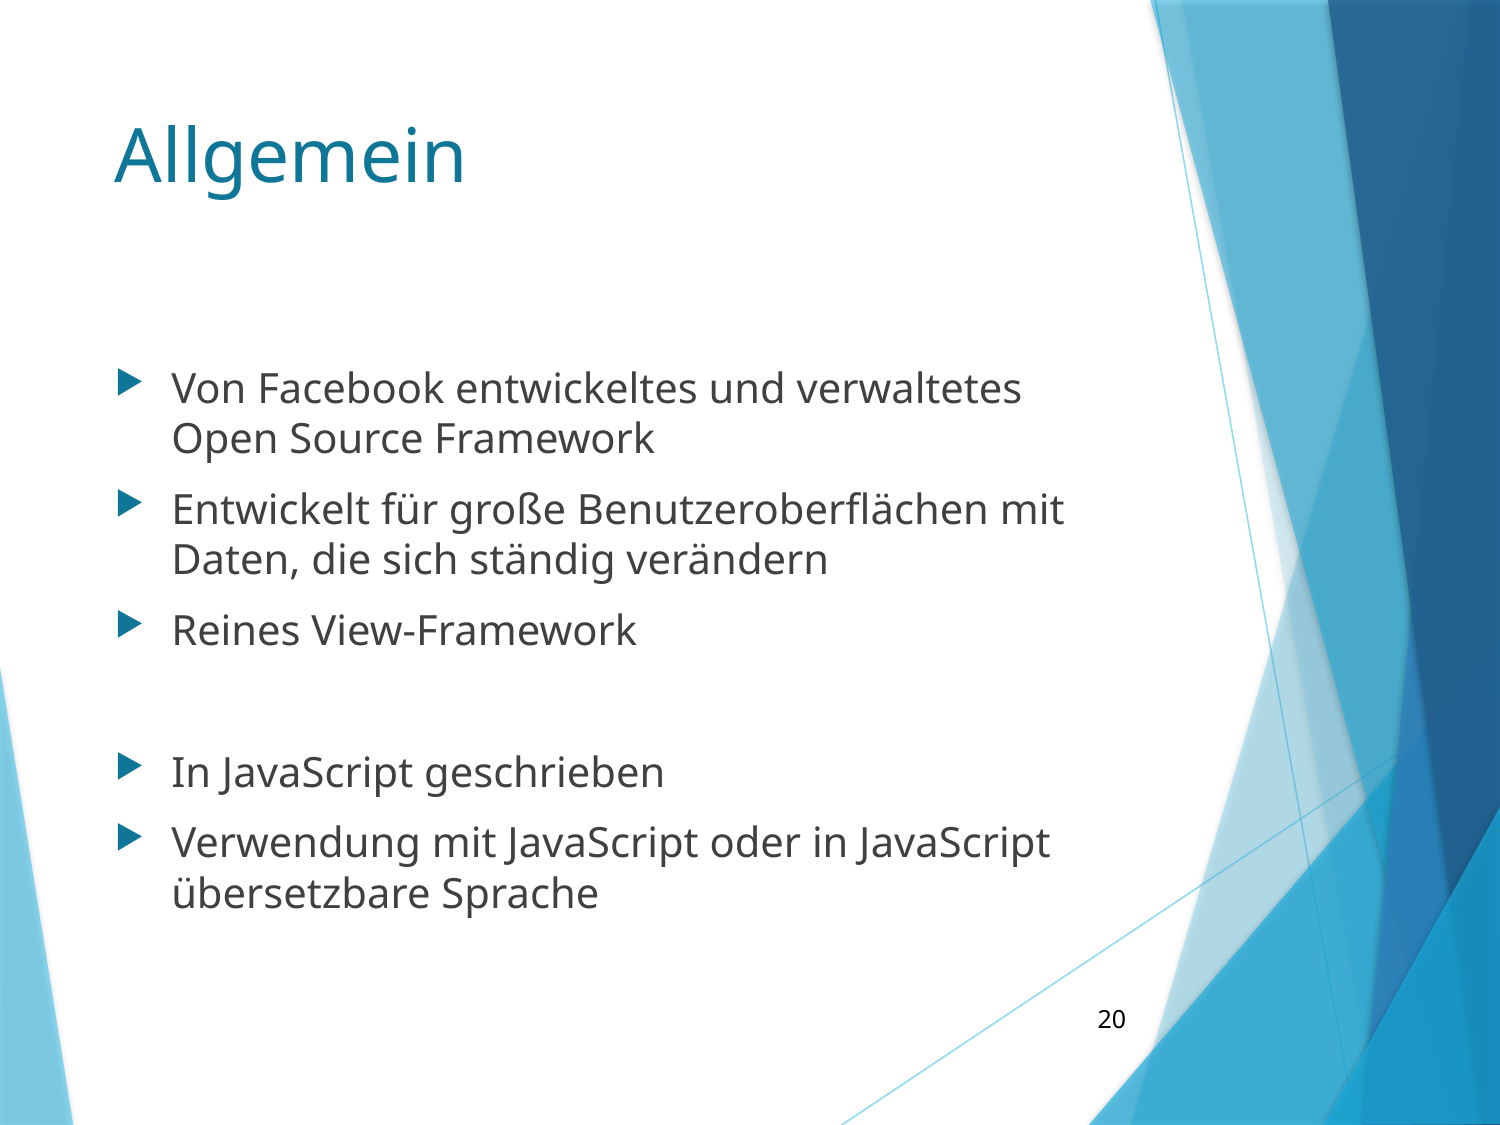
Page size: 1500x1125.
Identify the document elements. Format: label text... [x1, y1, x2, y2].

slide_number 20 [1057, 991, 1142, 1051]
title Allgemein [99, 99, 1142, 317]
list Von Facebook entwickeltes und verwaltetes Open Source Framework Entwickelt für große Benutzeroberflächen mit Daten, die sich ständig verändern Reines View-Framework In JavaScript geschrieben Verwendung mit JavaScript oder in JavaScript übersetzbare Sprache [99, 354, 1142, 992]
